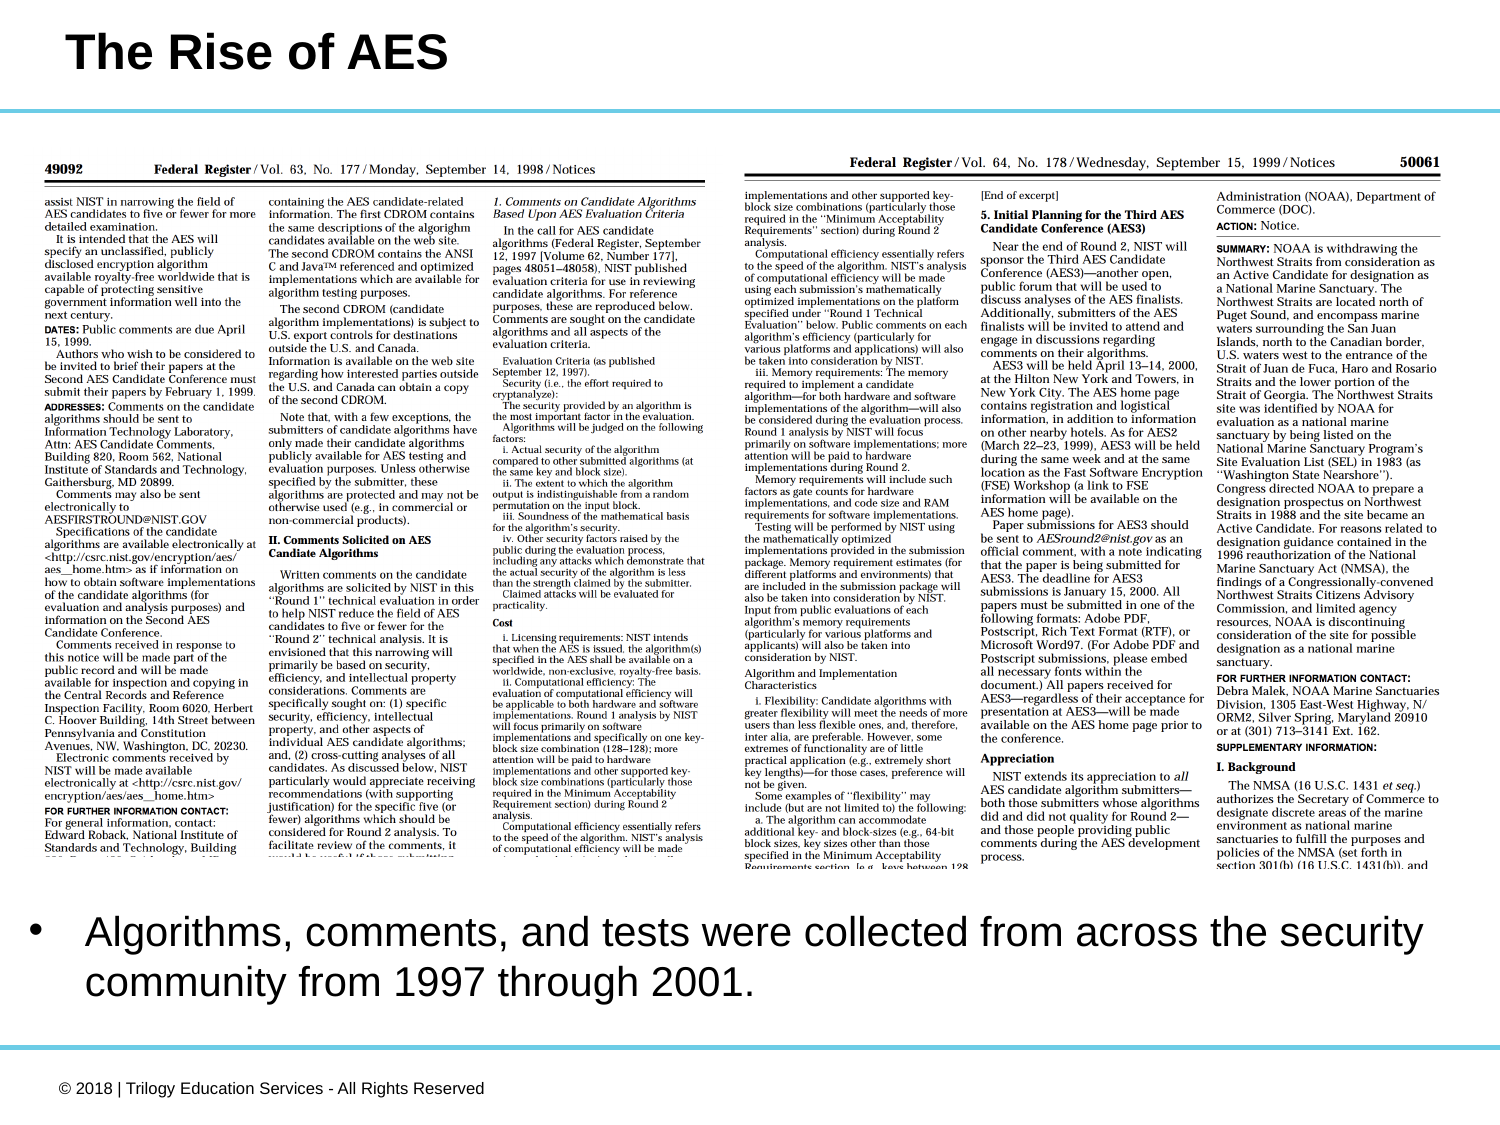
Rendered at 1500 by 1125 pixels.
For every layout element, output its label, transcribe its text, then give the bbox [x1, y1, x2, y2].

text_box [24, 135, 1475, 869]
title The Rise of AES [50, 0, 948, 108]
text_box Algorithms, comments, and tests were collected from across the security community from 1997 through 2001. [13, 897, 1475, 1012]
